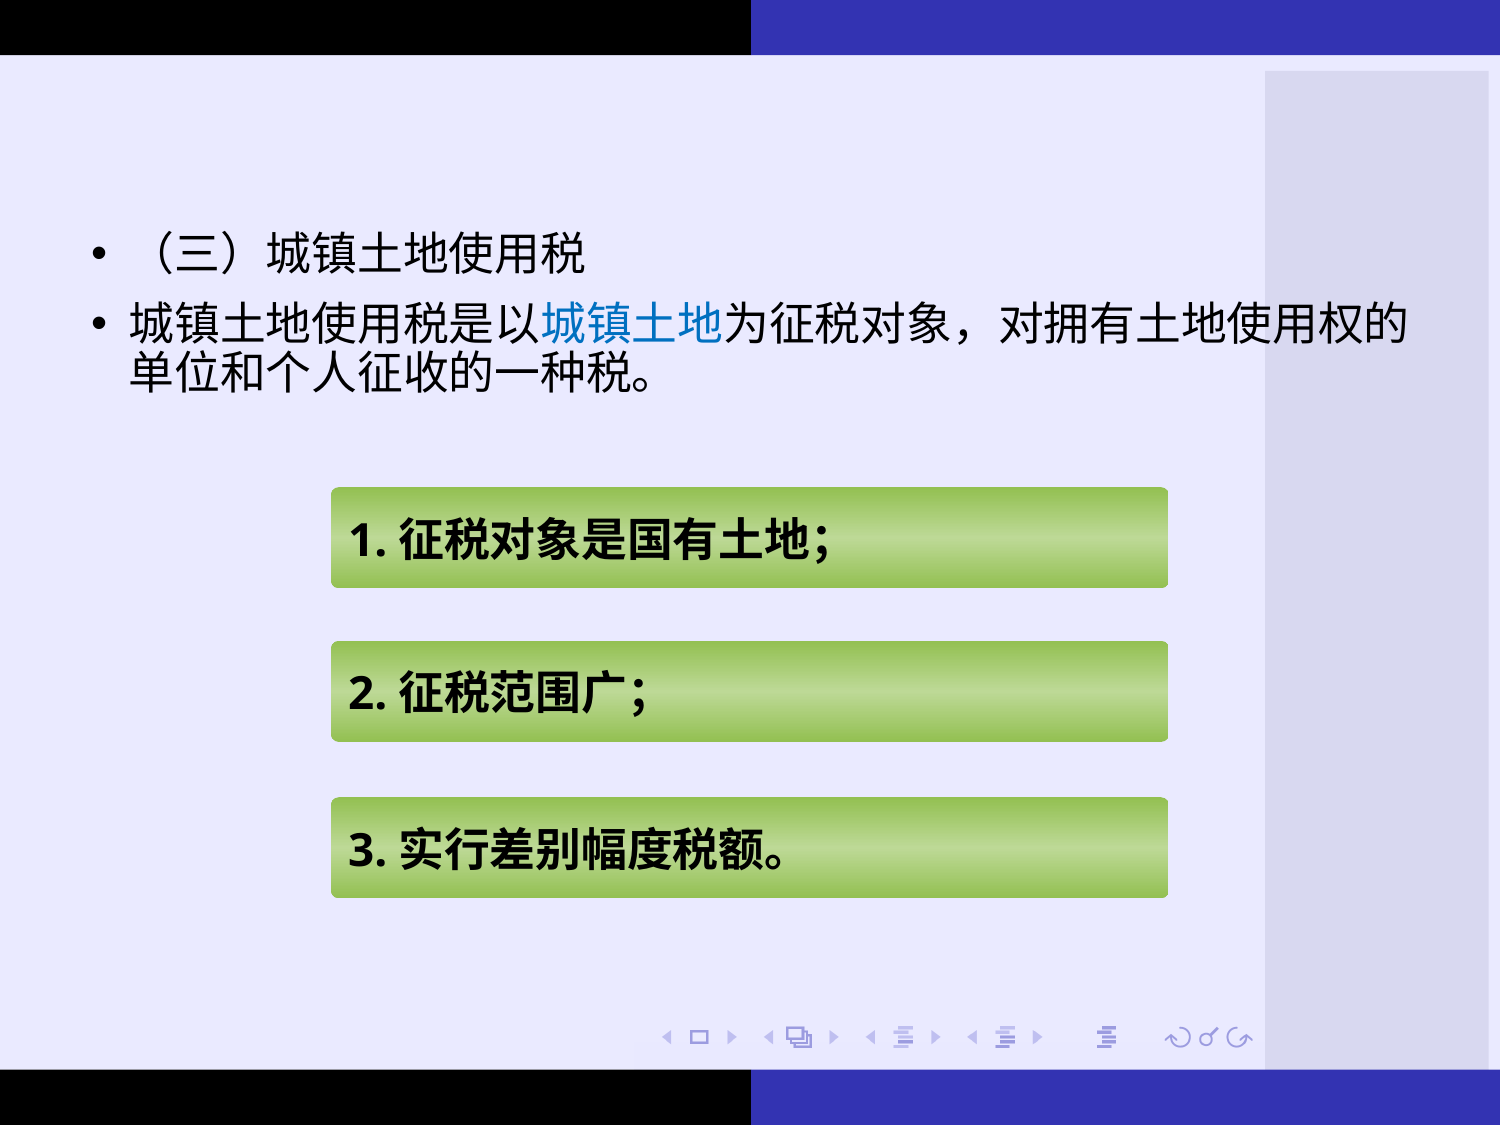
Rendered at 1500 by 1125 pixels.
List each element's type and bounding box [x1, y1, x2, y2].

text_box [0, 0, 1500, 1125]
